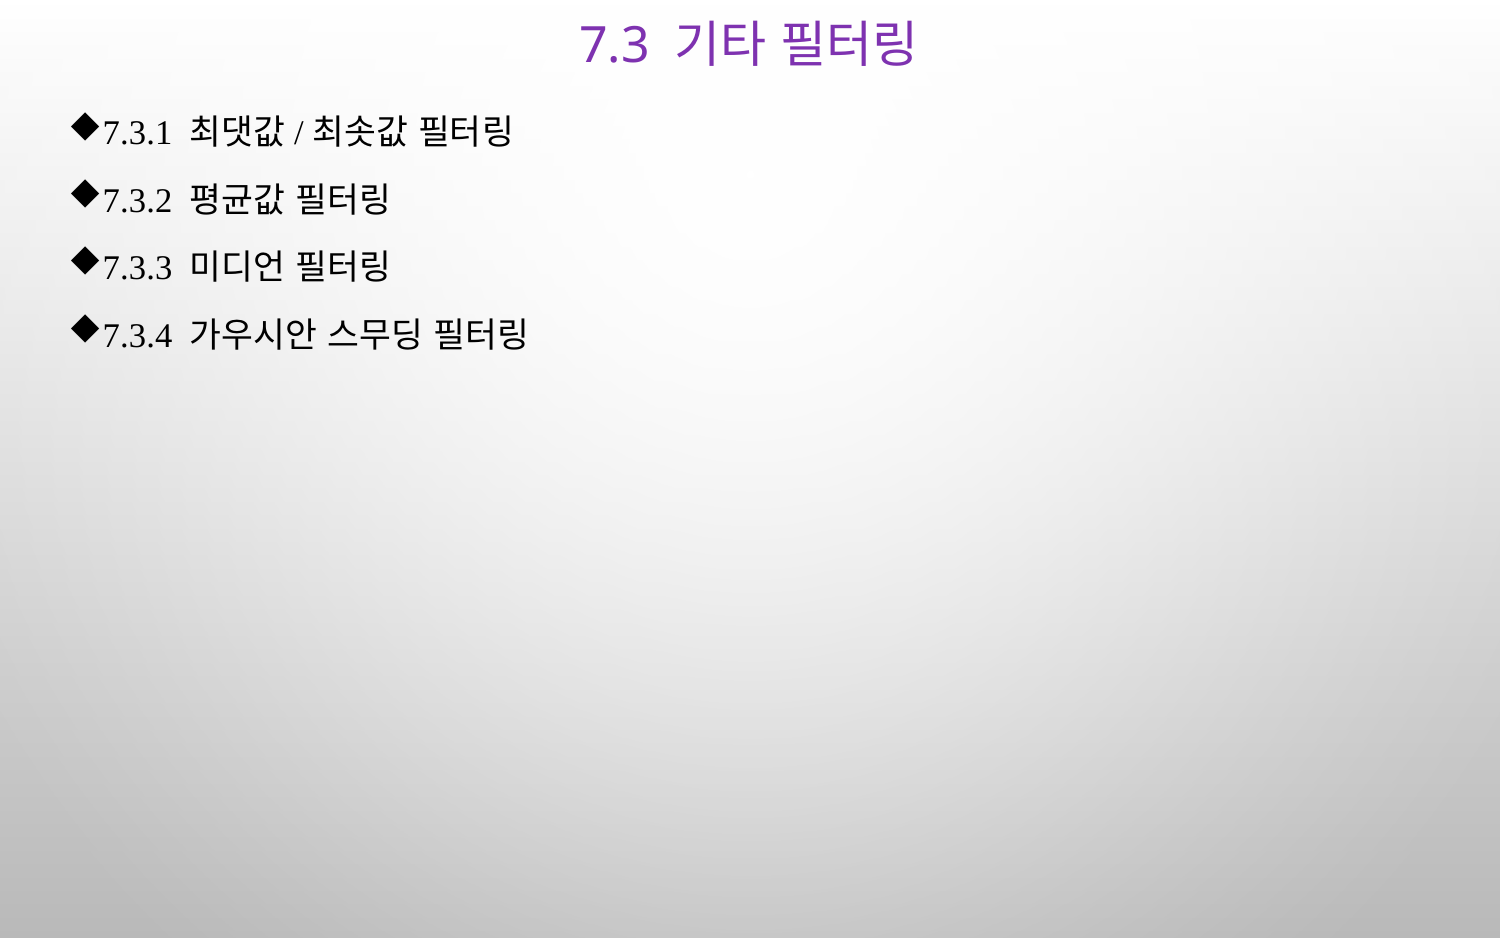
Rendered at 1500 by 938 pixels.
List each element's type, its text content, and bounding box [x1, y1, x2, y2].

list 7.3.1 최댓값/최솟값 필터링 7.3.2 평균값 필터링 7.3.3 미디언 필터링 7.3.4 가우시안 스무딩 필터링 [53, 94, 1459, 918]
picture [0, 0, 1500, 938]
title 7.3 기타 필터링 [53, 3, 1459, 89]
